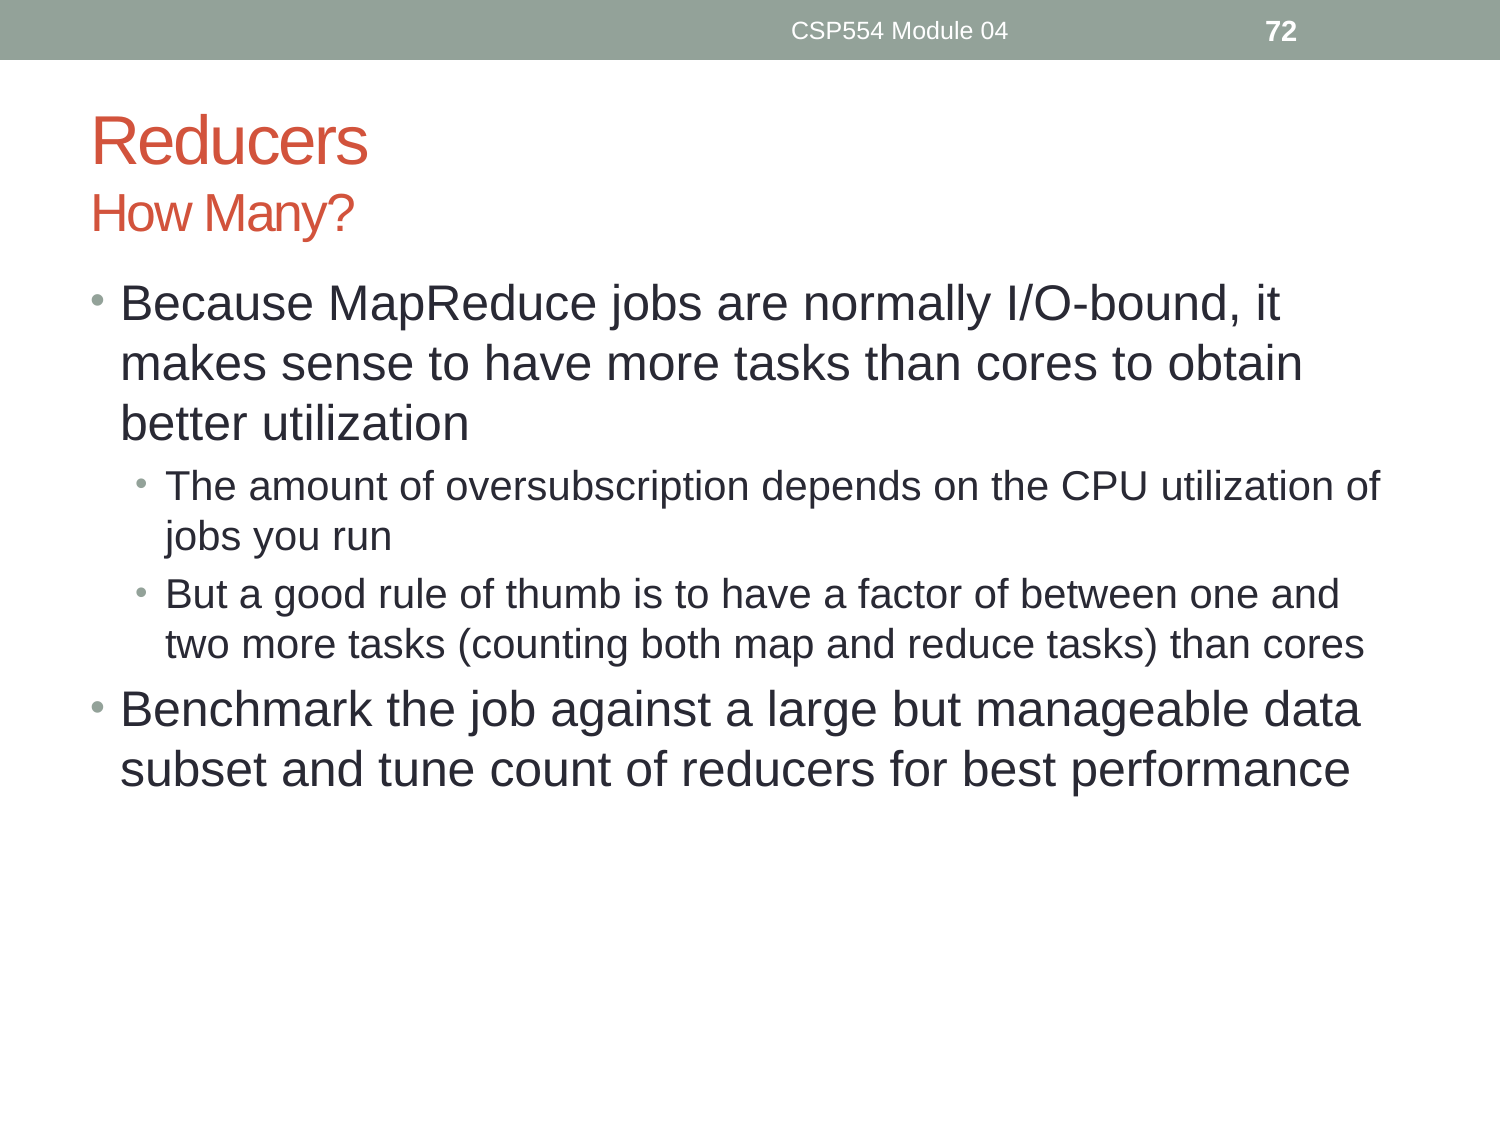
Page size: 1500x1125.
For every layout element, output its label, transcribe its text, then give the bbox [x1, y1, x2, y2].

footer CSP554 Module 04 [562, 3, 1238, 57]
list Because MapReduce jobs are normally I/O-bound, it makes sense to have more tasks than cores to obtain better utilization The amount of oversubscription depends on the CPU utilization of jobs you run But a good rule of thumb is to have a factor of between one and two more tasks (counting both map and reduce tasks) than cores Benchmark the job against a large but manageable data subset and tune count of reducers for best performance [75, 262, 1425, 1063]
slide_number 72 [1250, 3, 1425, 57]
title Reducers How Many? [75, 87, 1425, 250]
